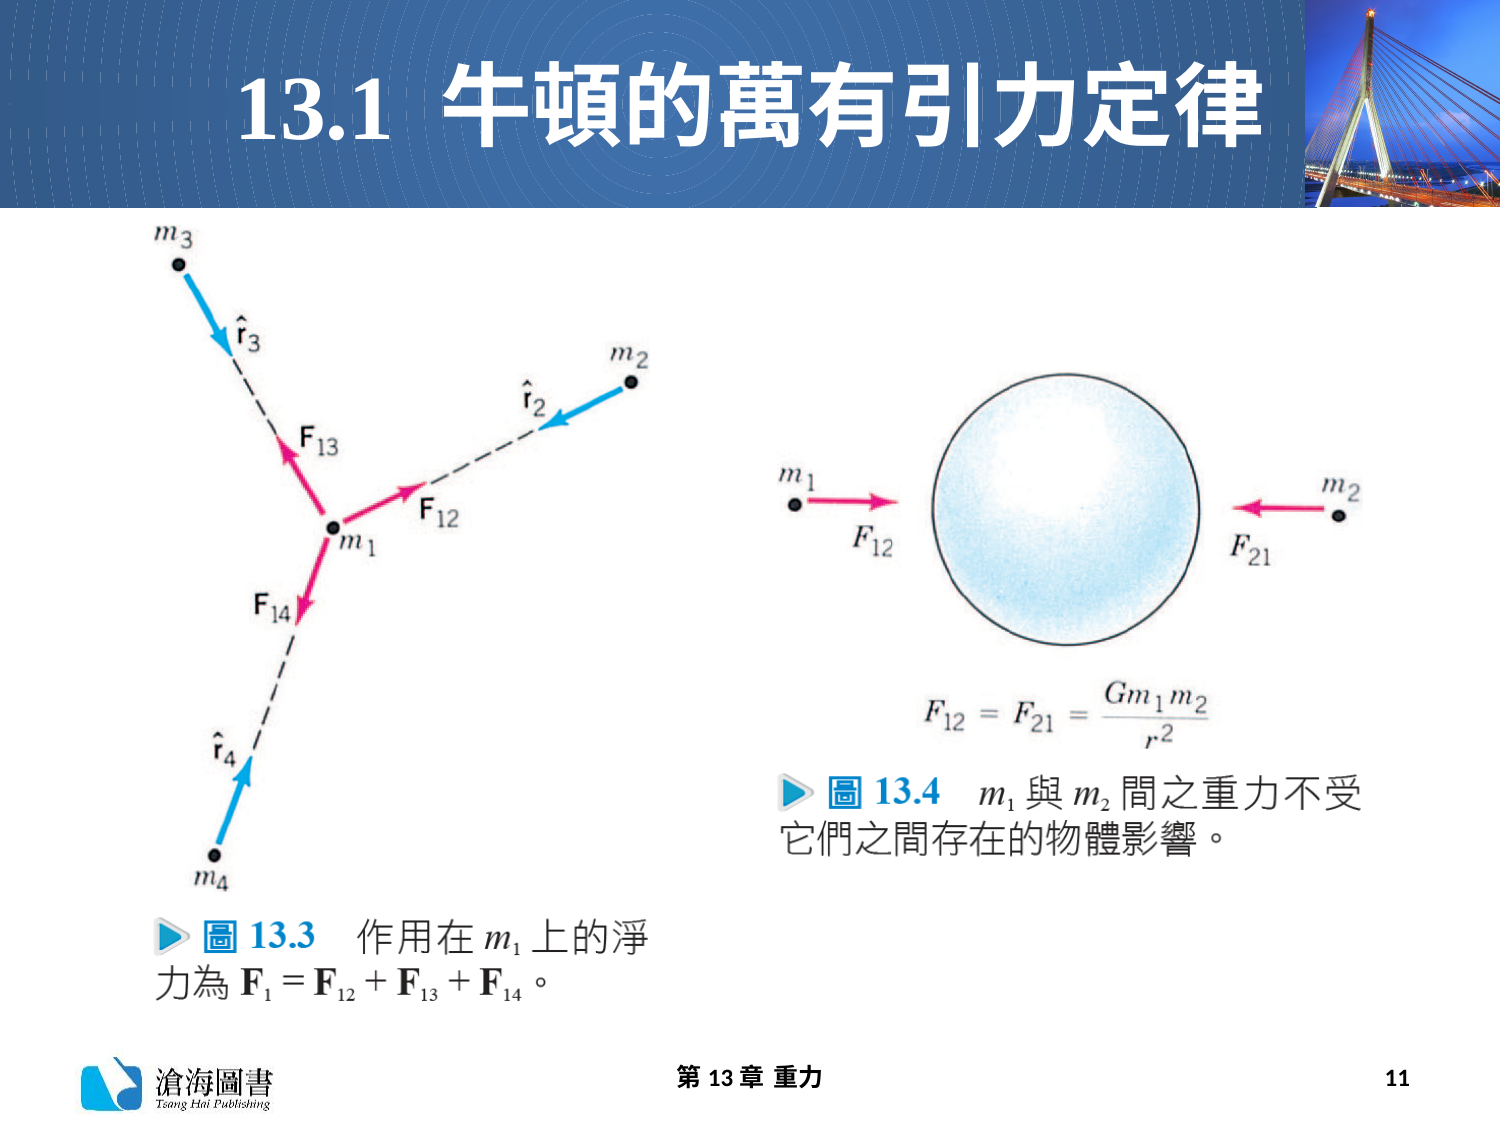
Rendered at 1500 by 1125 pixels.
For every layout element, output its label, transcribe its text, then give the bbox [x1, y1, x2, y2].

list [123, 219, 661, 1007]
footer 第13章 重力 [512, 1046, 988, 1107]
title 13.1 牛頓的萬有引力定律 [75, 21, 1425, 185]
slide_number 11 [1074, 1046, 1425, 1107]
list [762, 348, 1376, 876]
picture [1305, 0, 1500, 207]
picture [75, 1049, 274, 1118]
